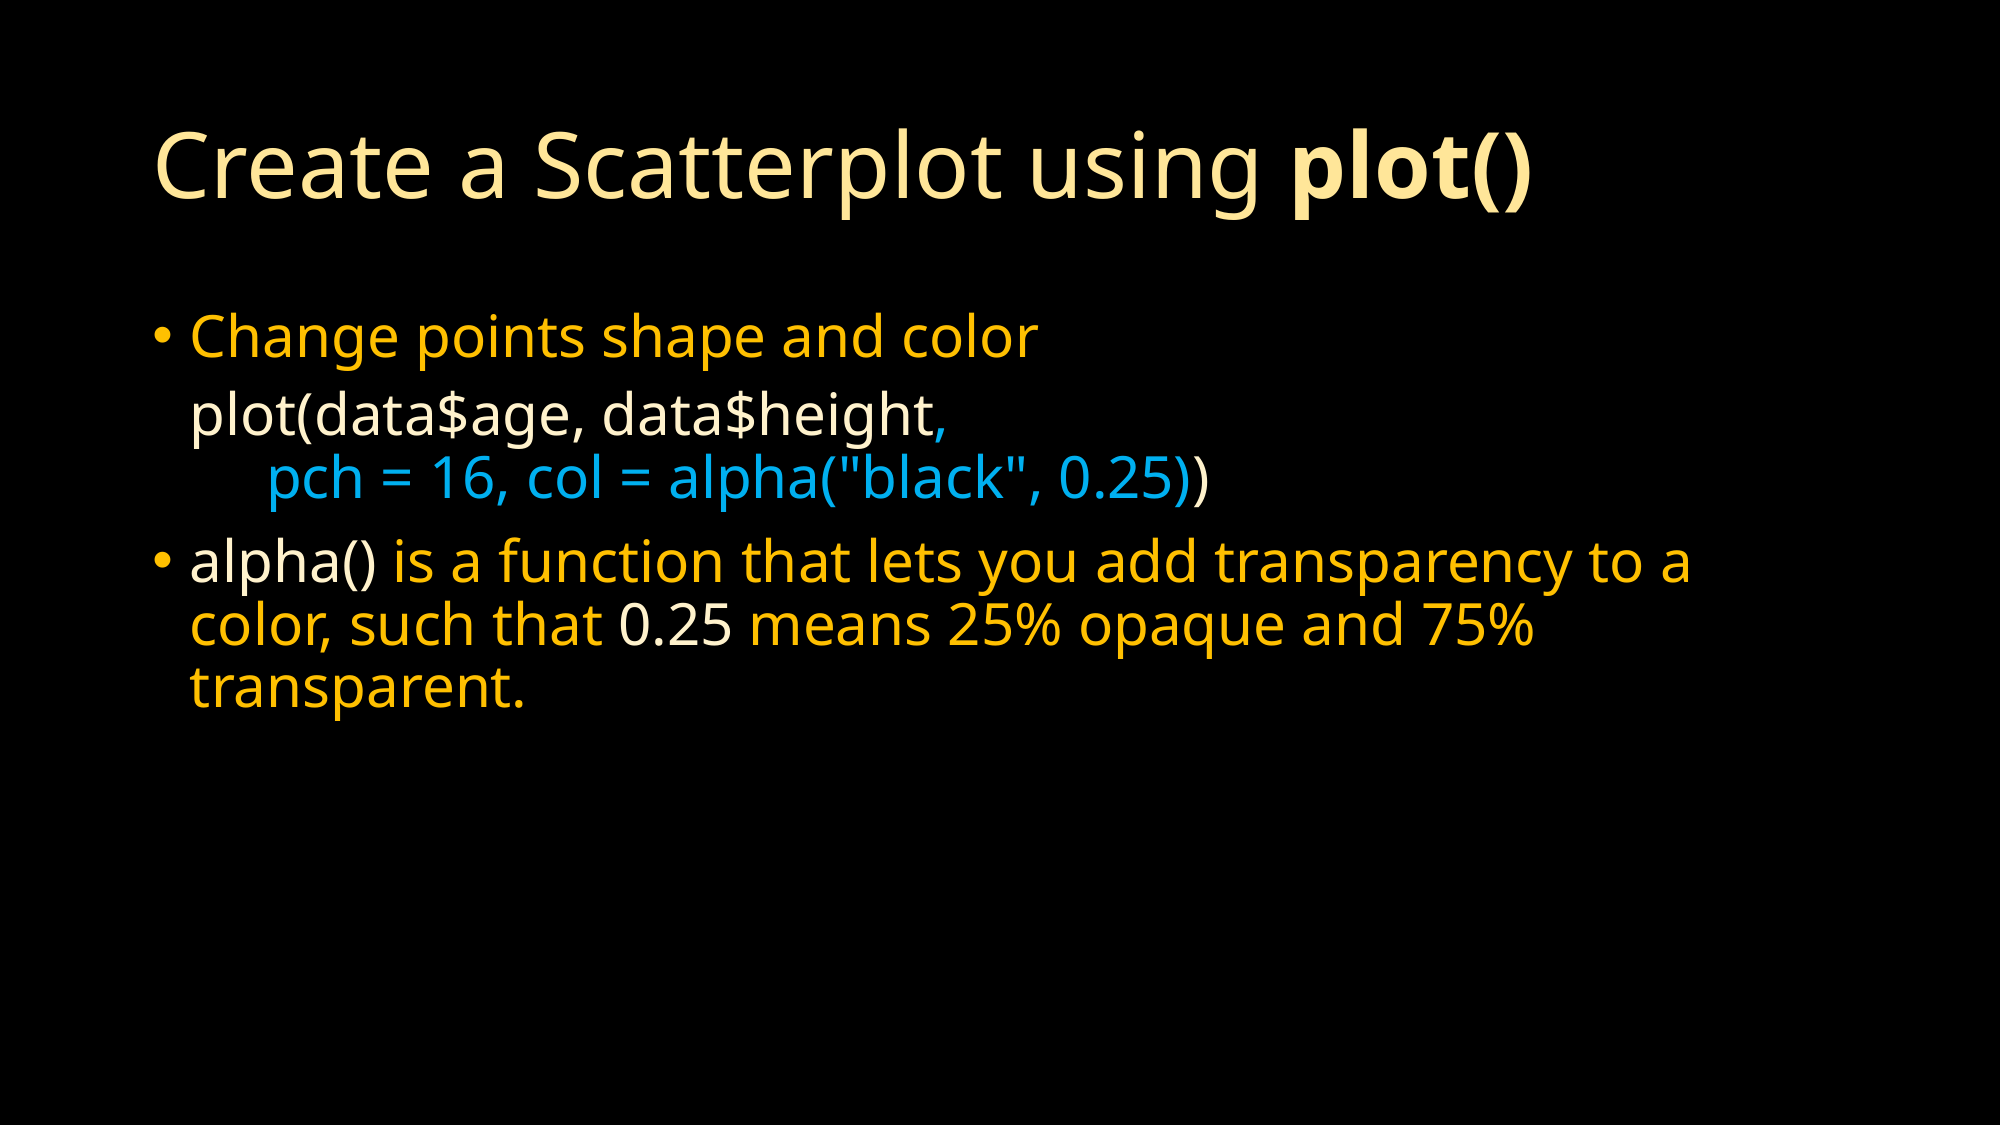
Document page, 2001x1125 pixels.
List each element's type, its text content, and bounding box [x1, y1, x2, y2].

list Change points shape and color plot(data$age, data$height, pch = 16, col = alpha("black", 0.25)) ​alpha() is a function that lets you add transparency to a color, such that 0.25 means 25% opaque and 75% transparent. [137, 299, 1863, 1014]
title Create a Scatterplot using plot() [137, 59, 1863, 278]
